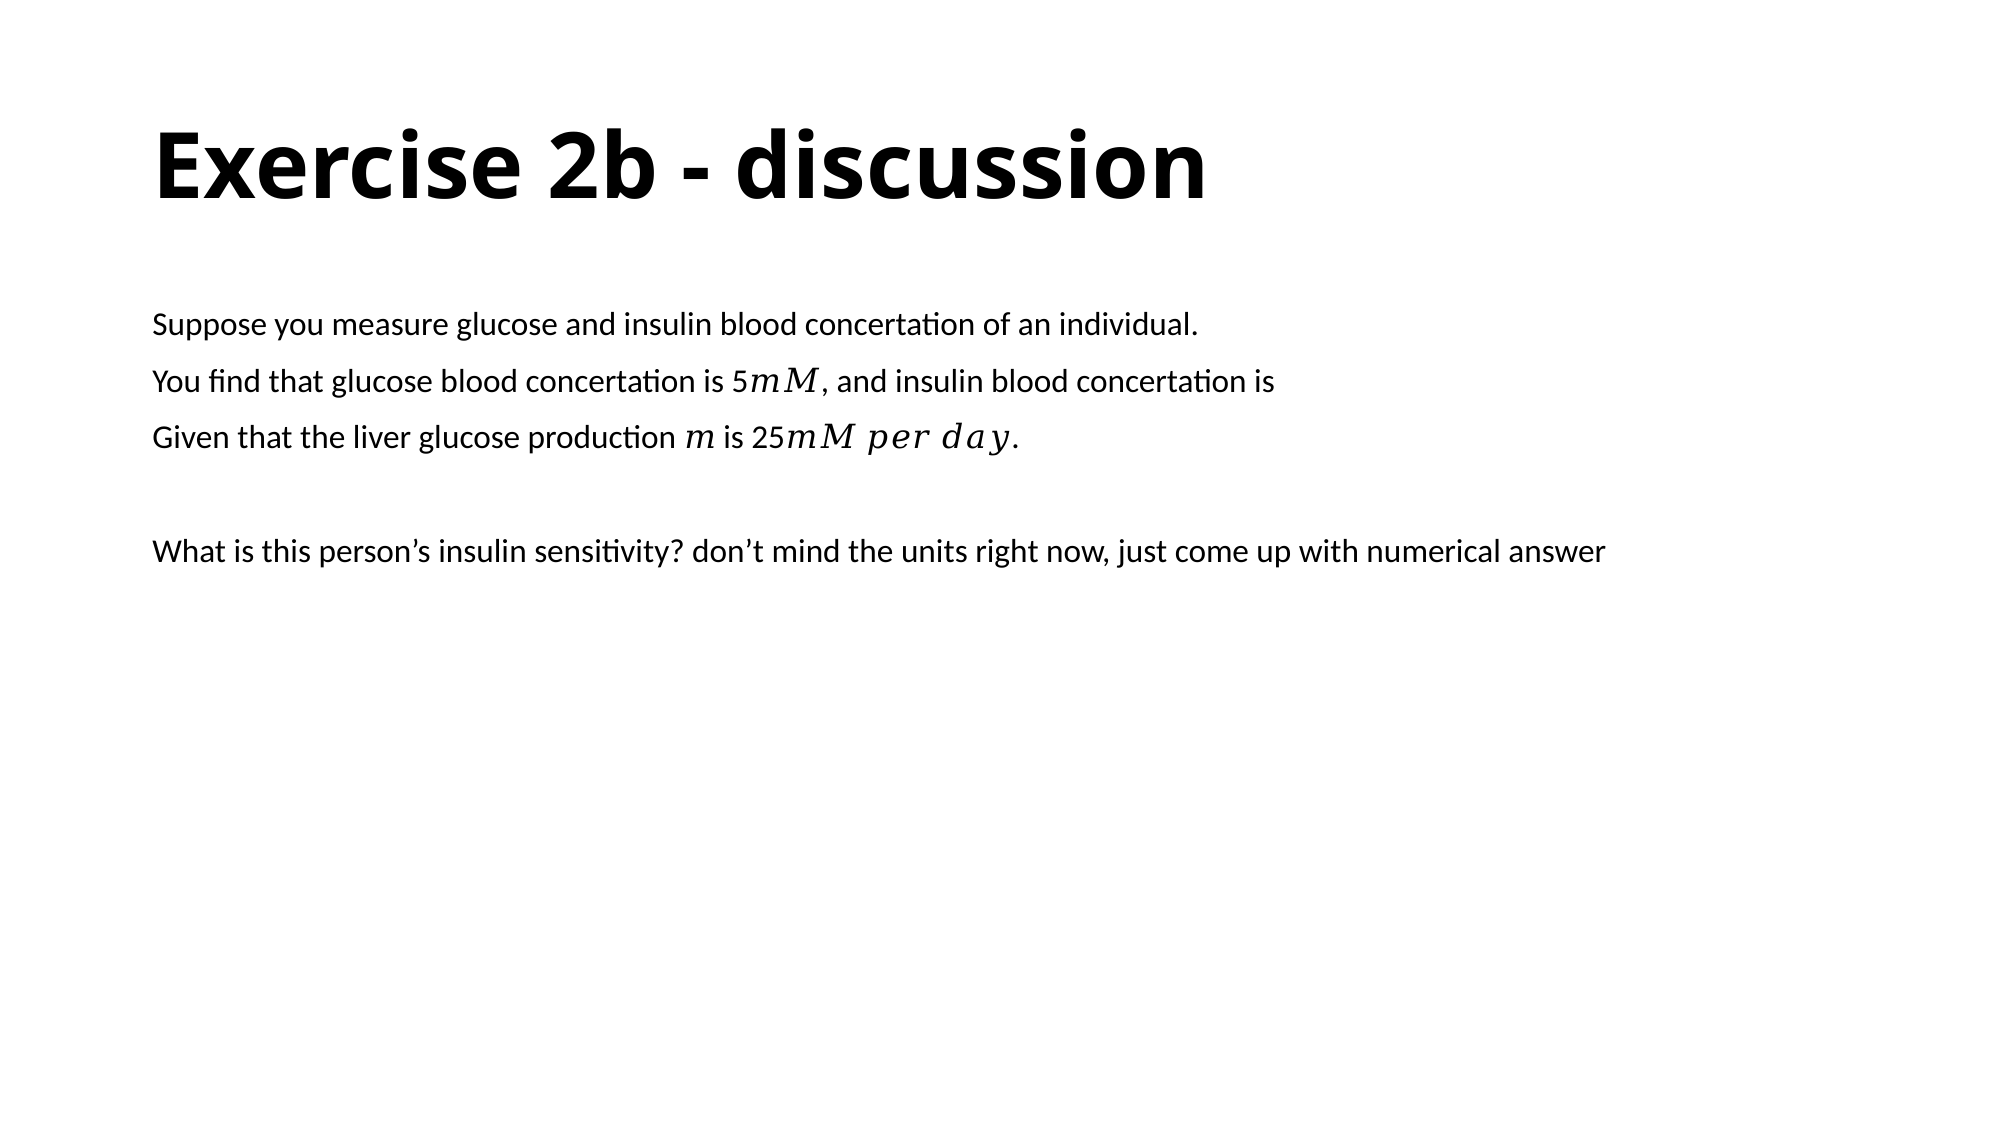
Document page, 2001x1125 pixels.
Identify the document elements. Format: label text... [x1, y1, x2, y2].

title Exercise 2b - discussion [137, 59, 1863, 278]
